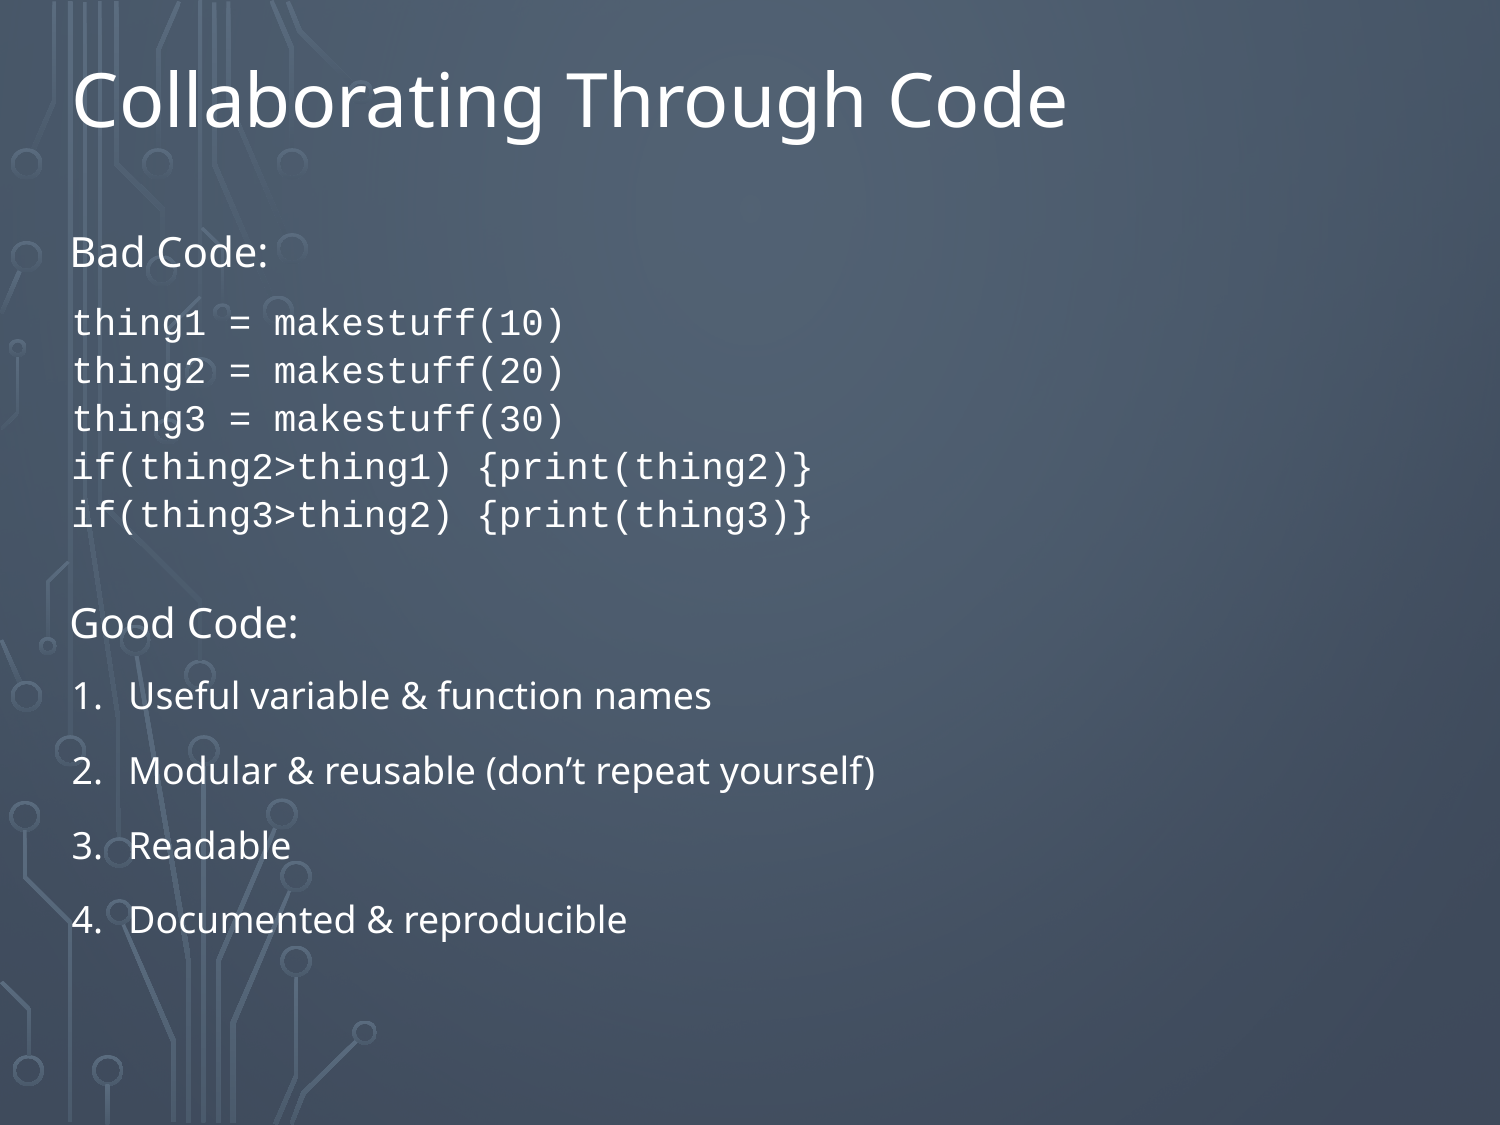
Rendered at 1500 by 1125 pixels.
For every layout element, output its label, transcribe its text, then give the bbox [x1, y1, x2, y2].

subtitle Useful variable & function names Modular & reusable (don’t repeat yourself) Readable Documented & reproducible [56, 655, 1134, 932]
text_box [0, 0, 1500, 1125]
text_box thing1 = makestuff(10) thing2 = makestuff(20) thing3 = makestuff(30) if(thing2>thing1) {print(thing2)} if(thing3>thing2) {print(thing3)} [56, 287, 1500, 928]
title Collaborating Through Code [56, 0, 1211, 152]
text_box Good Code: [54, 582, 356, 660]
text_box Bad Code: [54, 210, 356, 288]
